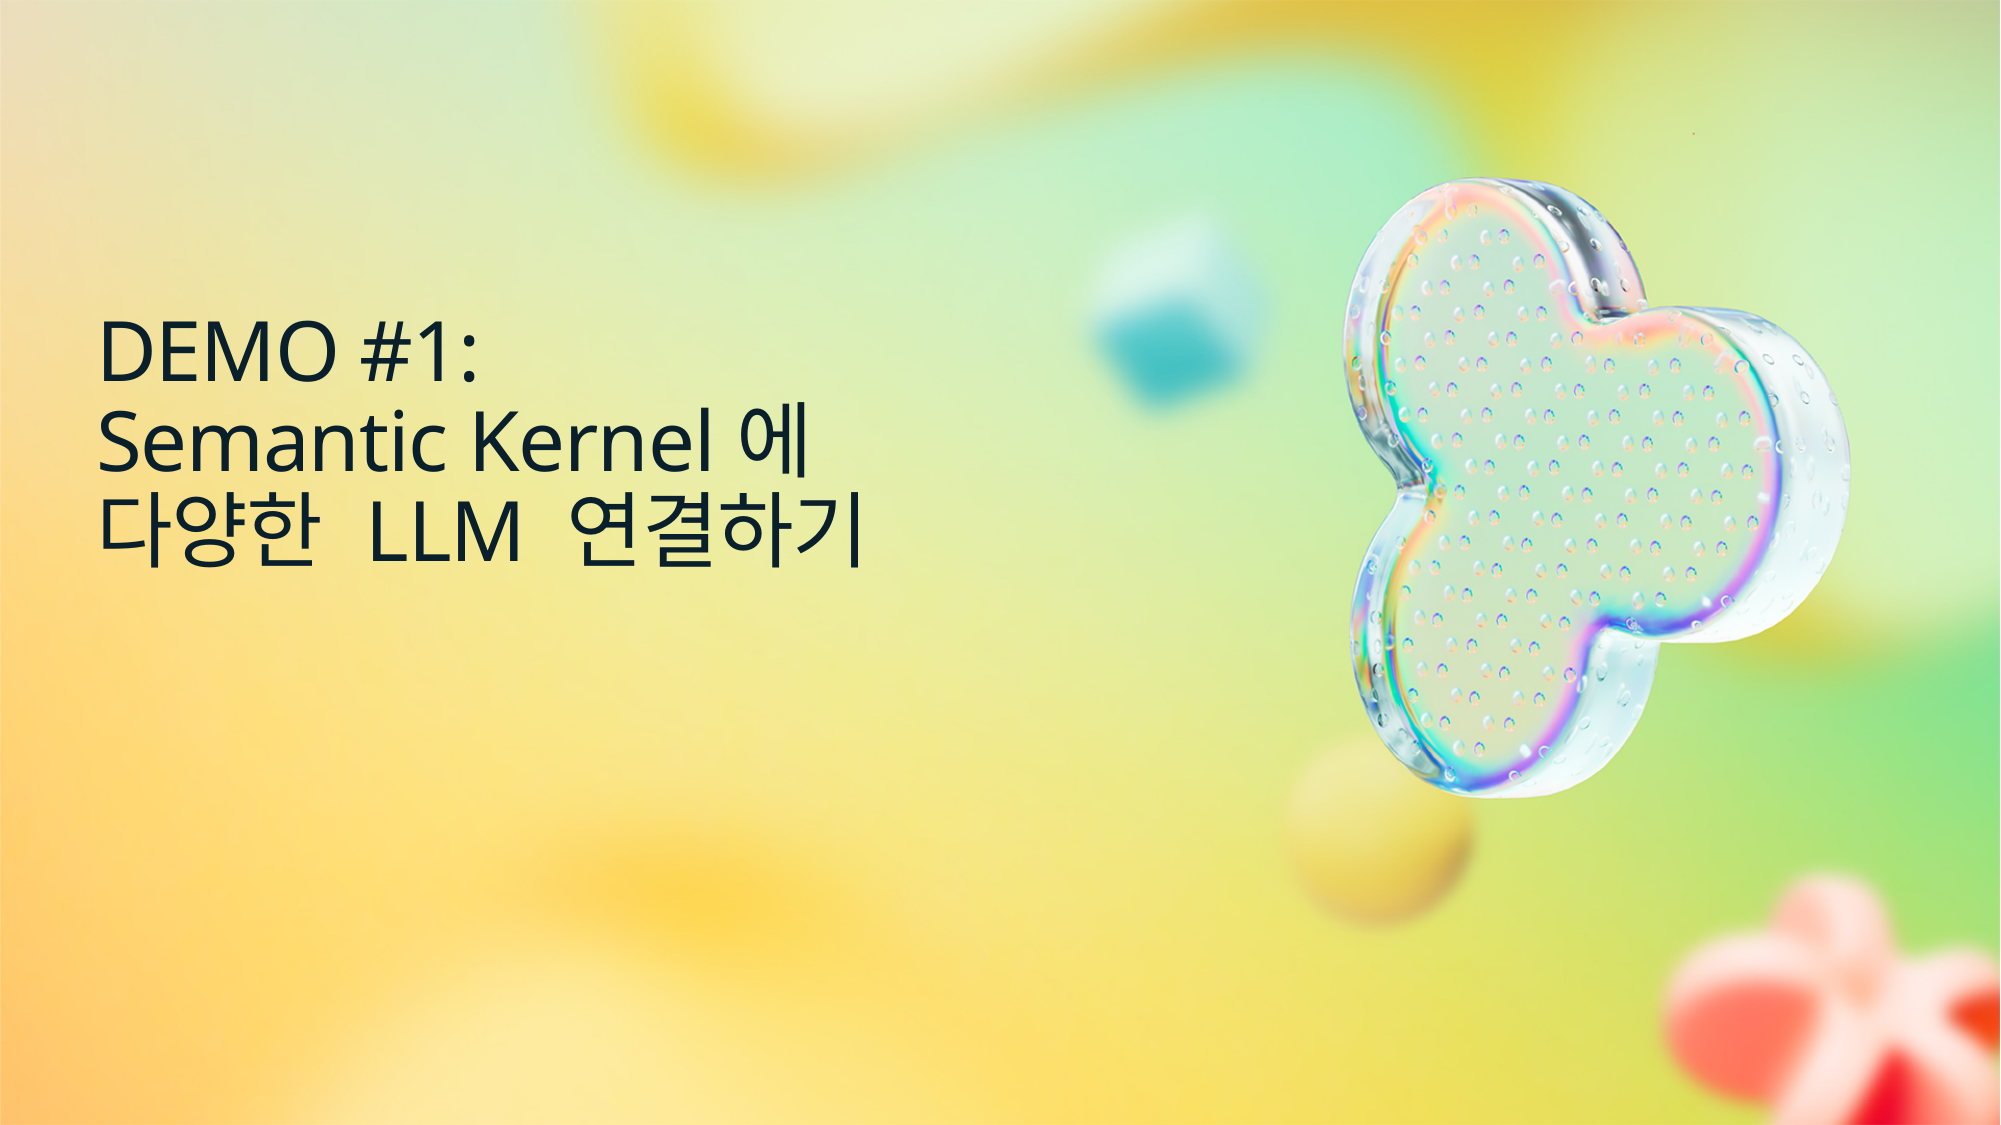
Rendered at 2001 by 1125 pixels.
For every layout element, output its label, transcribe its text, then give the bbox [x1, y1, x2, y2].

picture [0, 0, 2000, 1125]
title DEMO #1: Semantic Kernel에 다양한 LLM 연결하기 [96, 306, 1116, 580]
